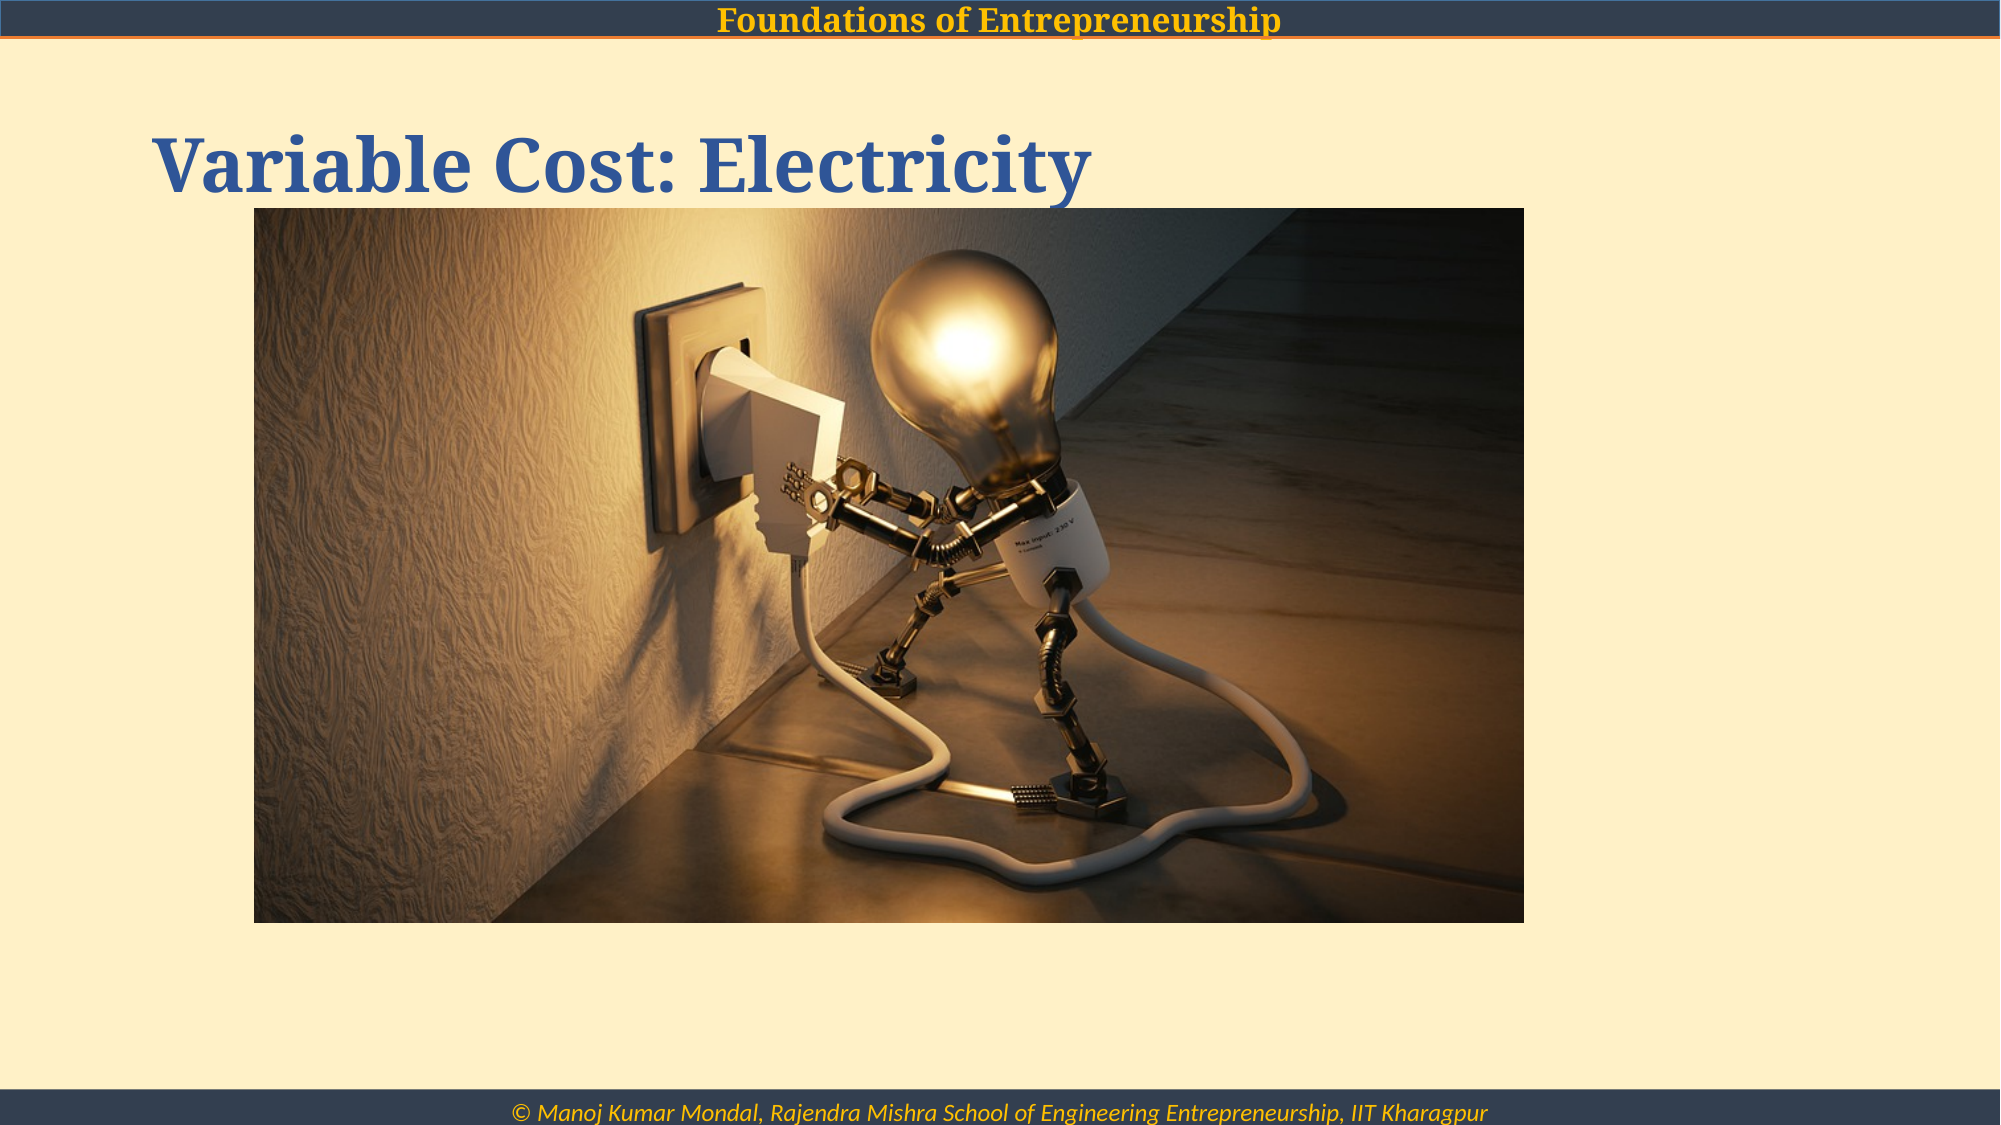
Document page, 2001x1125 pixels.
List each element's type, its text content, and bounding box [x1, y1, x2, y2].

title Variable Cost: Electricity [137, 59, 1863, 278]
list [254, 208, 1524, 923]
